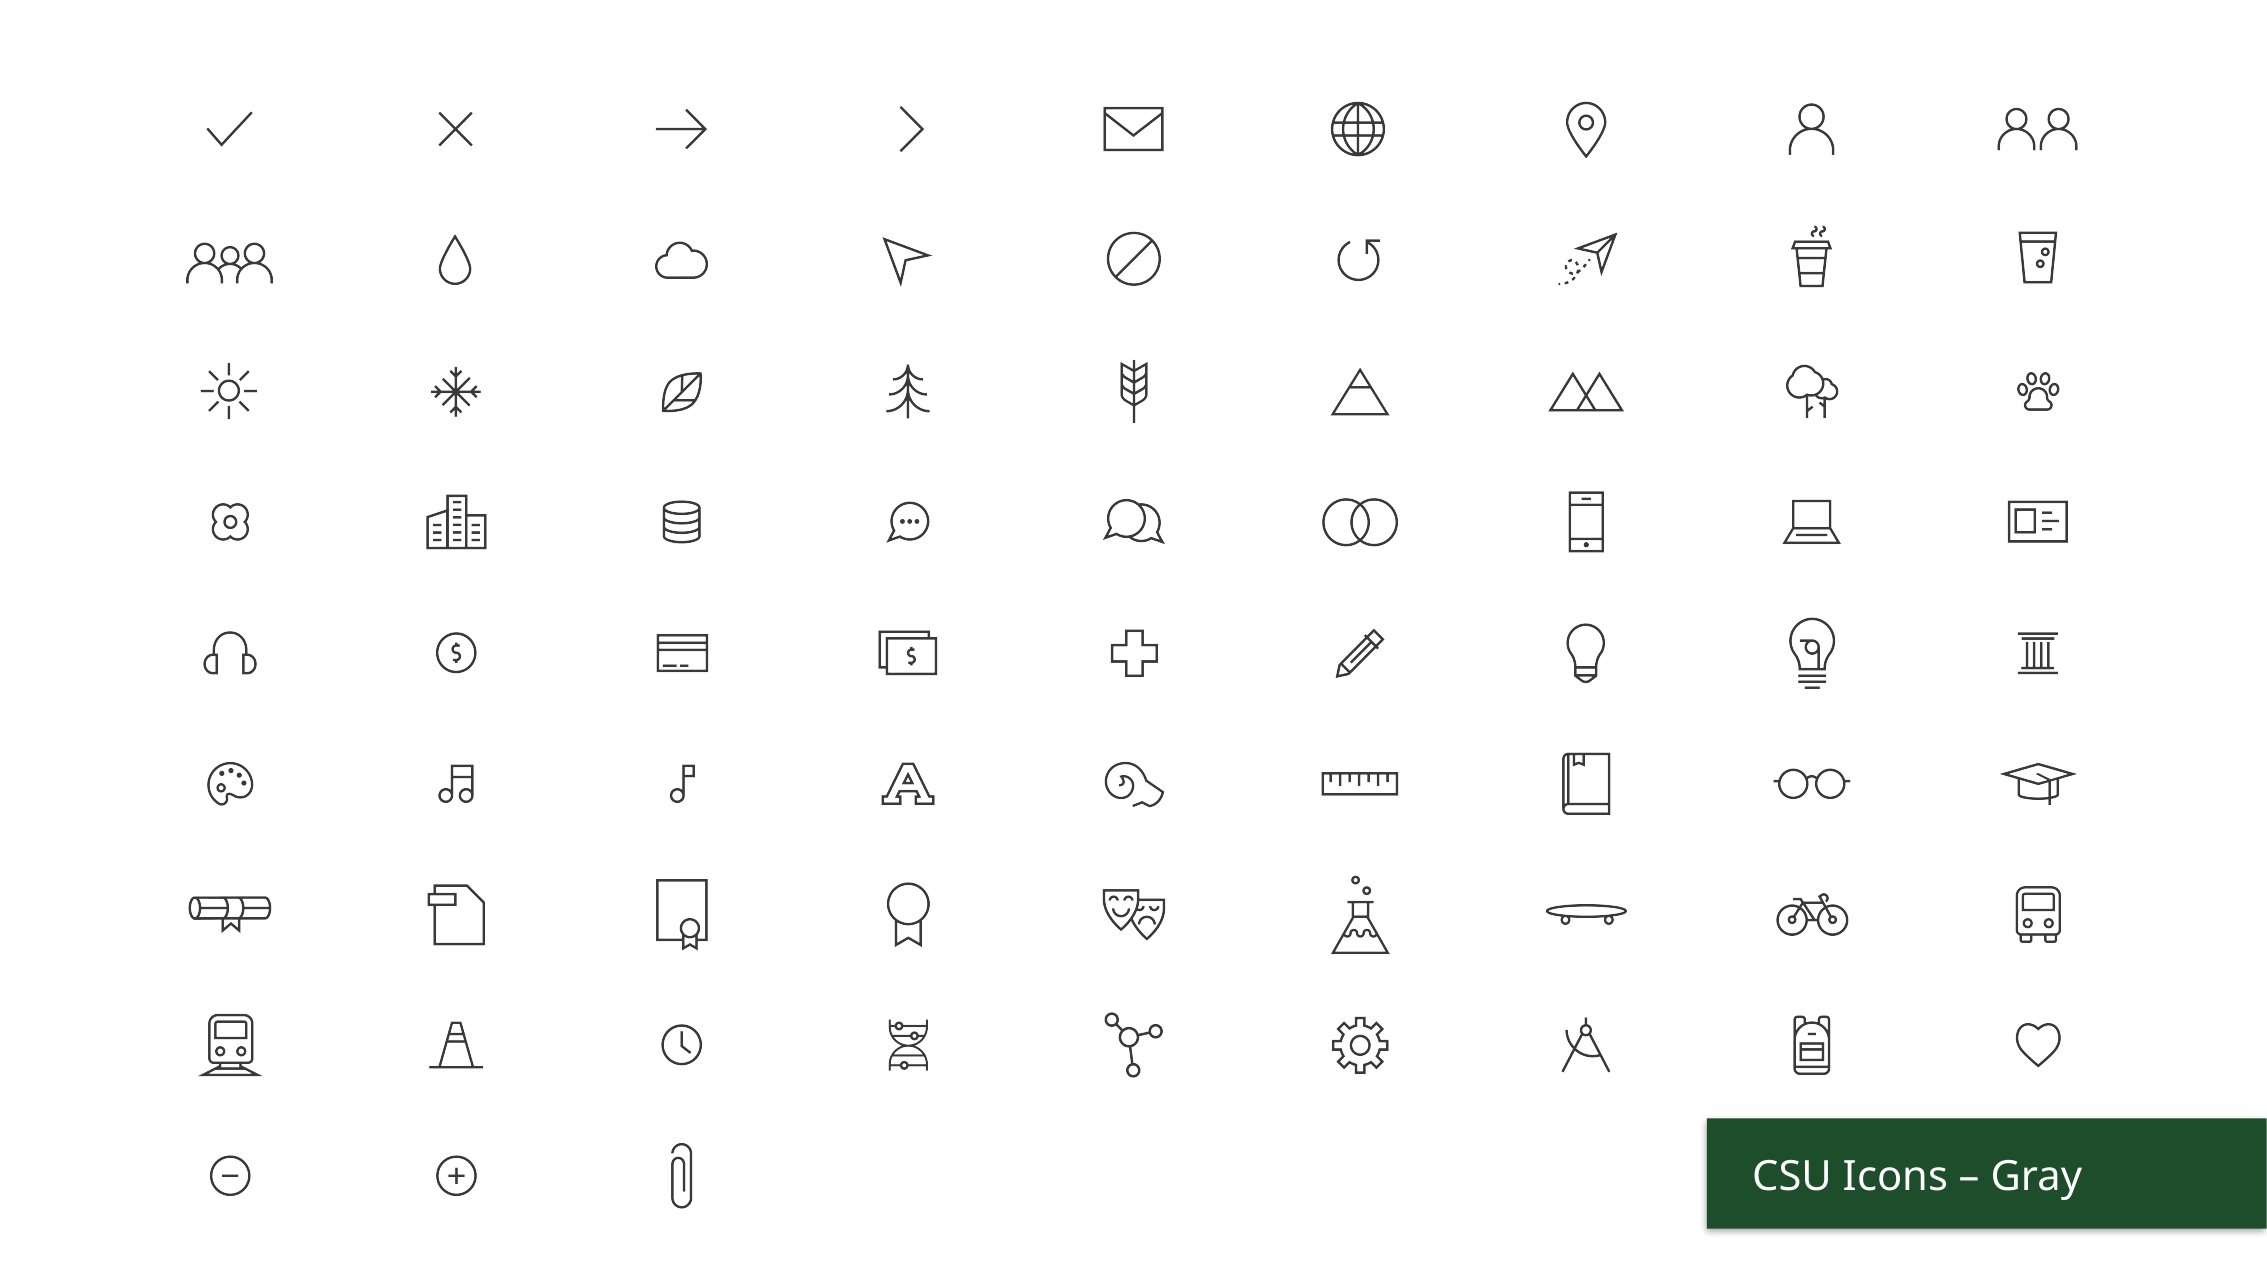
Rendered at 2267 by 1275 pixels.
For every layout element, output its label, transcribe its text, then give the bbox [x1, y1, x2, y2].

picture [1754, 595, 1868, 709]
picture [1076, 987, 1190, 1101]
picture [850, 333, 964, 447]
picture [398, 72, 512, 186]
picture [172, 987, 286, 1101]
picture [624, 203, 738, 317]
picture [1754, 856, 1868, 970]
picture [1302, 333, 1416, 447]
picture [1302, 726, 1416, 840]
picture [1528, 856, 1642, 970]
picture [1528, 333, 1642, 447]
picture [398, 1118, 512, 1232]
picture [850, 595, 964, 709]
picture [850, 856, 964, 970]
picture [1754, 987, 1868, 1101]
picture [1076, 72, 1190, 186]
picture [624, 72, 738, 186]
picture [850, 726, 964, 840]
picture [1076, 464, 1190, 578]
picture [172, 464, 286, 578]
picture [1980, 464, 2094, 578]
picture [1076, 333, 1190, 447]
picture [624, 726, 738, 840]
picture [1980, 72, 2094, 186]
picture [1528, 595, 1642, 709]
picture [1302, 987, 1416, 1101]
picture [1980, 987, 2094, 1101]
picture [1980, 856, 2094, 970]
picture [1302, 464, 1416, 578]
picture [1528, 203, 1642, 317]
picture [850, 203, 964, 317]
picture [172, 856, 286, 970]
picture [1754, 726, 1868, 840]
picture [624, 987, 738, 1101]
picture [1980, 726, 2094, 840]
picture [398, 987, 512, 1101]
picture [172, 726, 286, 840]
picture [850, 464, 964, 578]
picture [172, 333, 286, 447]
picture [1302, 203, 1416, 317]
picture [1076, 203, 1190, 317]
picture [398, 464, 512, 578]
picture [624, 595, 738, 709]
picture [172, 203, 286, 317]
picture [1754, 72, 1868, 186]
picture [398, 203, 512, 317]
picture [1076, 726, 1190, 840]
picture [1076, 856, 1190, 970]
picture [1302, 595, 1416, 709]
picture [1076, 595, 1190, 709]
picture [1754, 464, 1868, 578]
picture [1754, 333, 1868, 447]
picture [1980, 595, 2094, 709]
text_box CSU Icons – Gray [1706, 1118, 2267, 1229]
picture [398, 595, 512, 709]
picture [1302, 856, 1416, 970]
picture [1980, 203, 2094, 317]
picture [624, 464, 738, 578]
picture [624, 856, 738, 970]
picture [1980, 333, 2094, 447]
picture [1528, 72, 1642, 186]
picture [398, 856, 512, 970]
picture [1528, 726, 1642, 840]
picture [172, 72, 286, 186]
picture [850, 72, 964, 186]
picture [172, 595, 286, 709]
picture [1528, 464, 1642, 578]
picture [624, 1118, 738, 1232]
picture [1754, 203, 1868, 317]
picture [1302, 72, 1416, 186]
picture [172, 1118, 286, 1232]
picture [850, 987, 964, 1101]
picture [398, 333, 512, 447]
picture [624, 333, 738, 447]
picture [1528, 987, 1642, 1101]
picture [398, 726, 512, 840]
